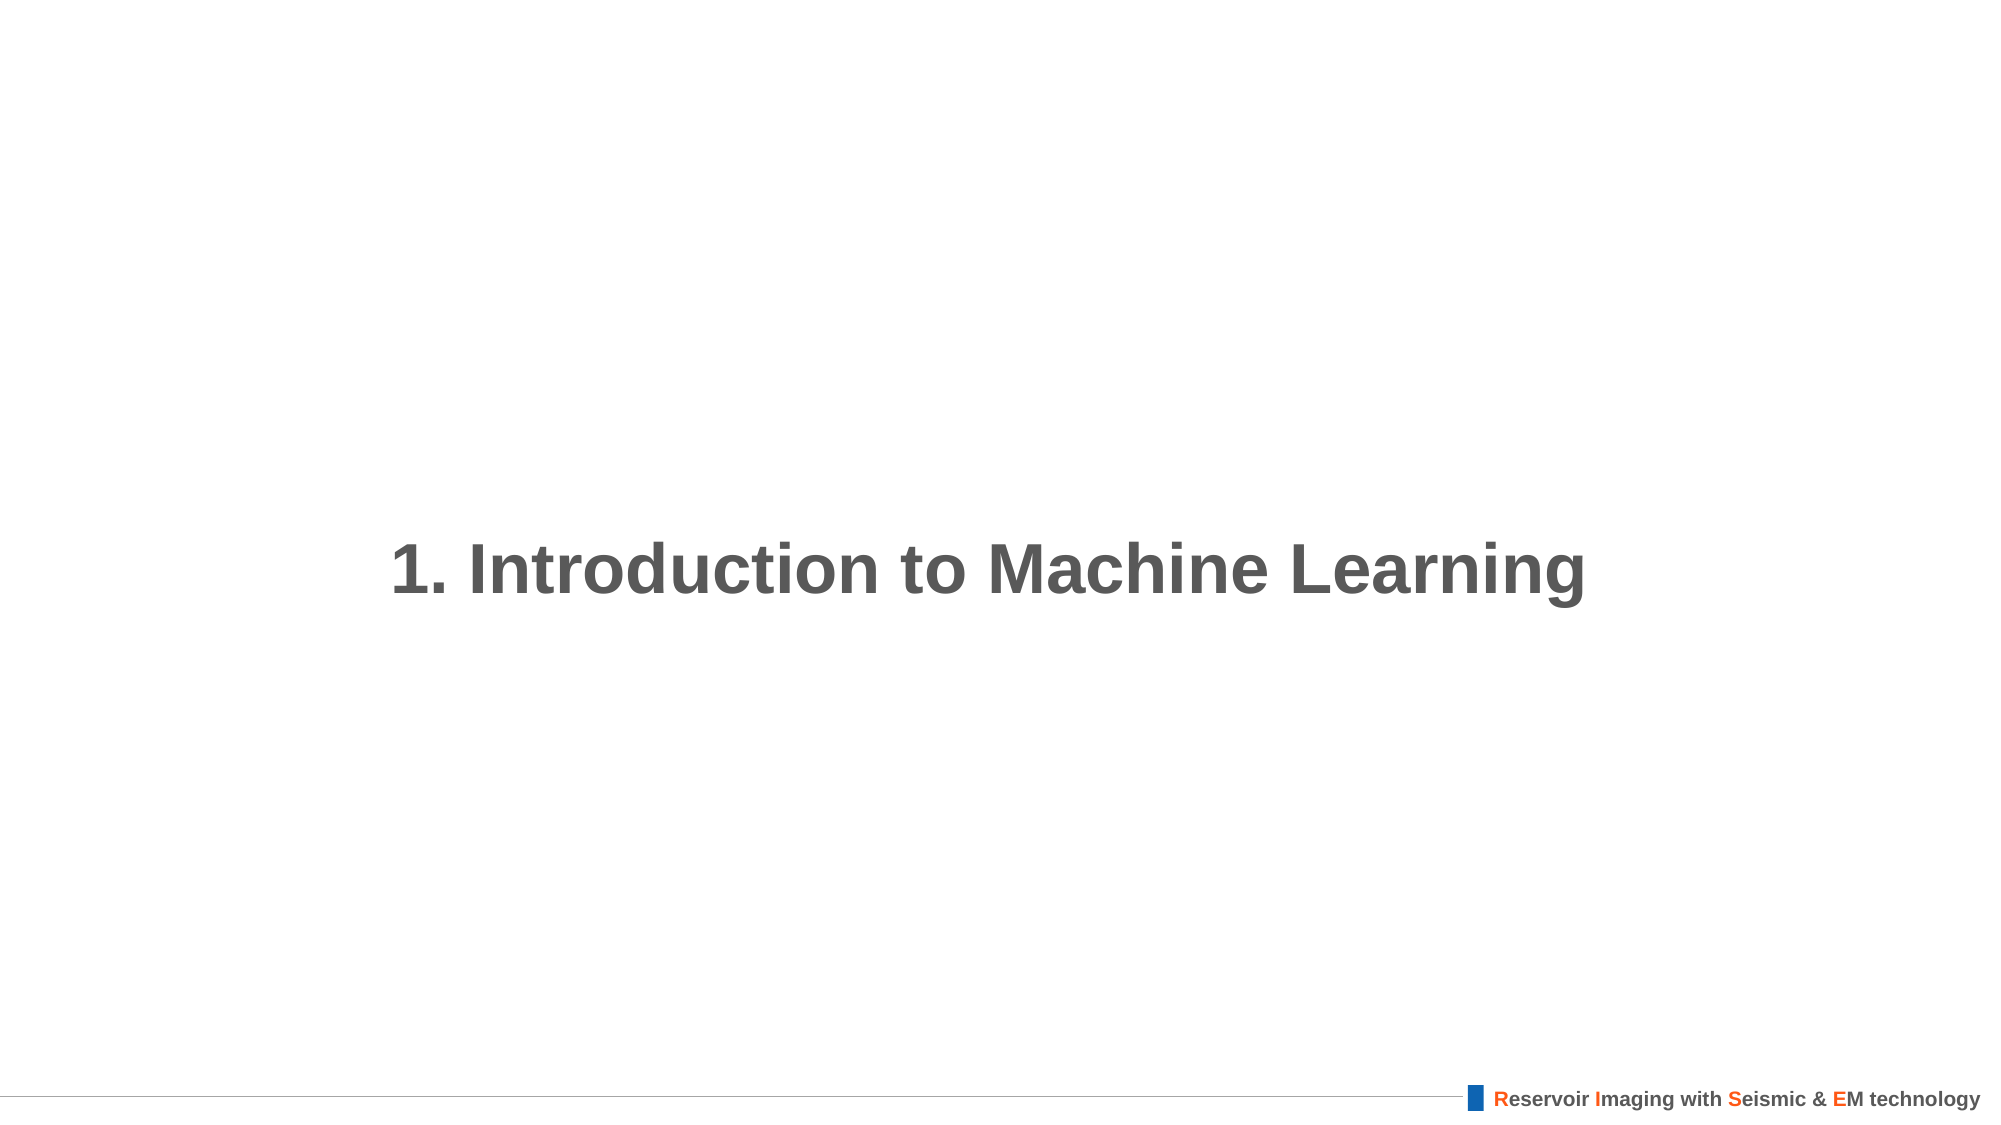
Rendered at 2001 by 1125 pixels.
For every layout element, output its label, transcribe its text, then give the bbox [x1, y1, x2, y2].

title 1. Introduction to Machine Learning [127, 462, 1853, 680]
